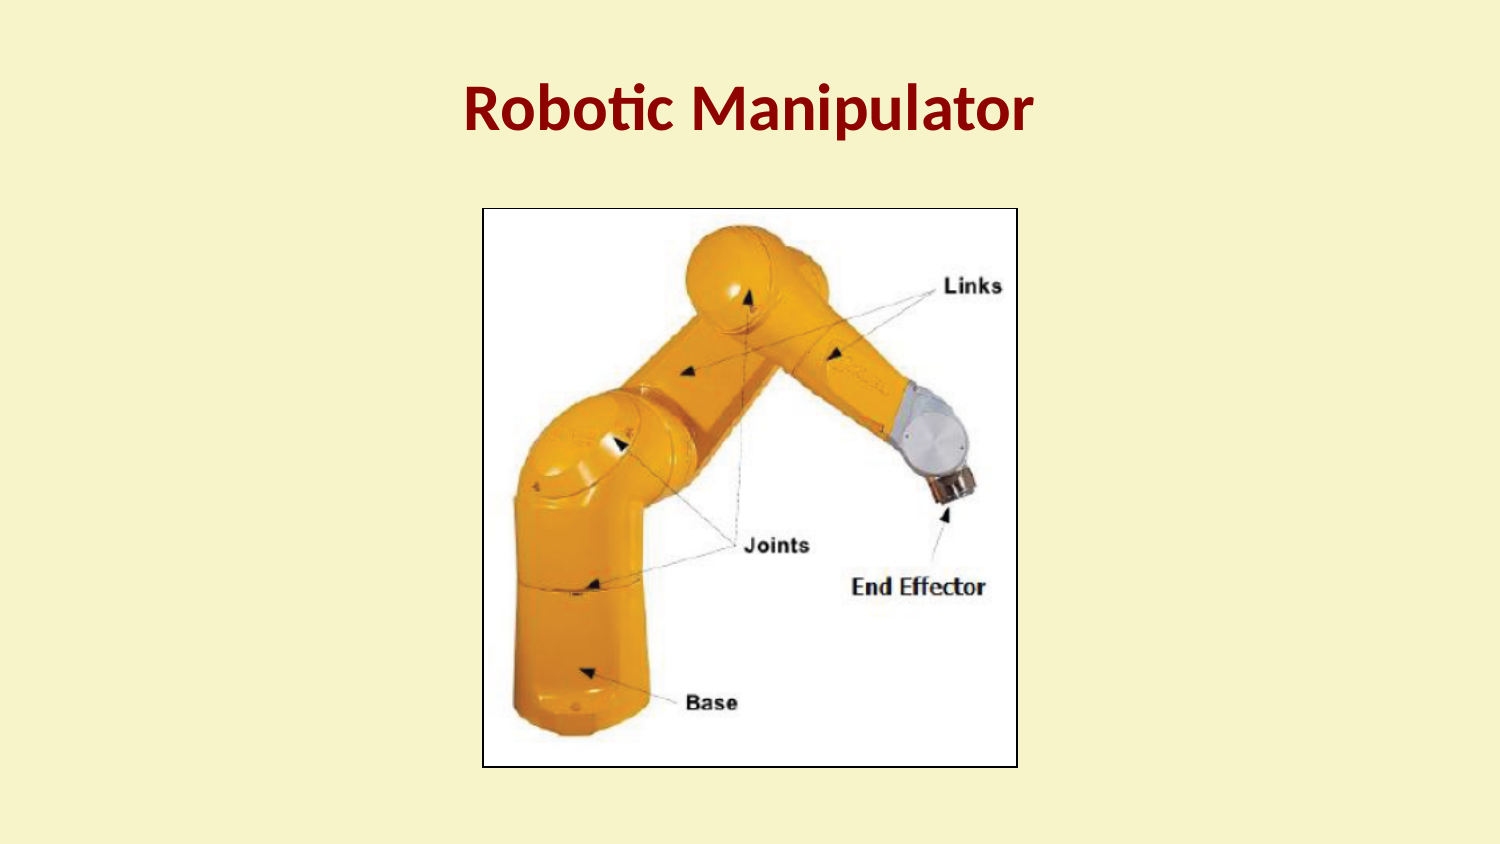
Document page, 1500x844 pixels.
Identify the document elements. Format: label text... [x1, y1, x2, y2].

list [483, 209, 1017, 767]
title Robotic Manipulator [75, 33, 1425, 175]
